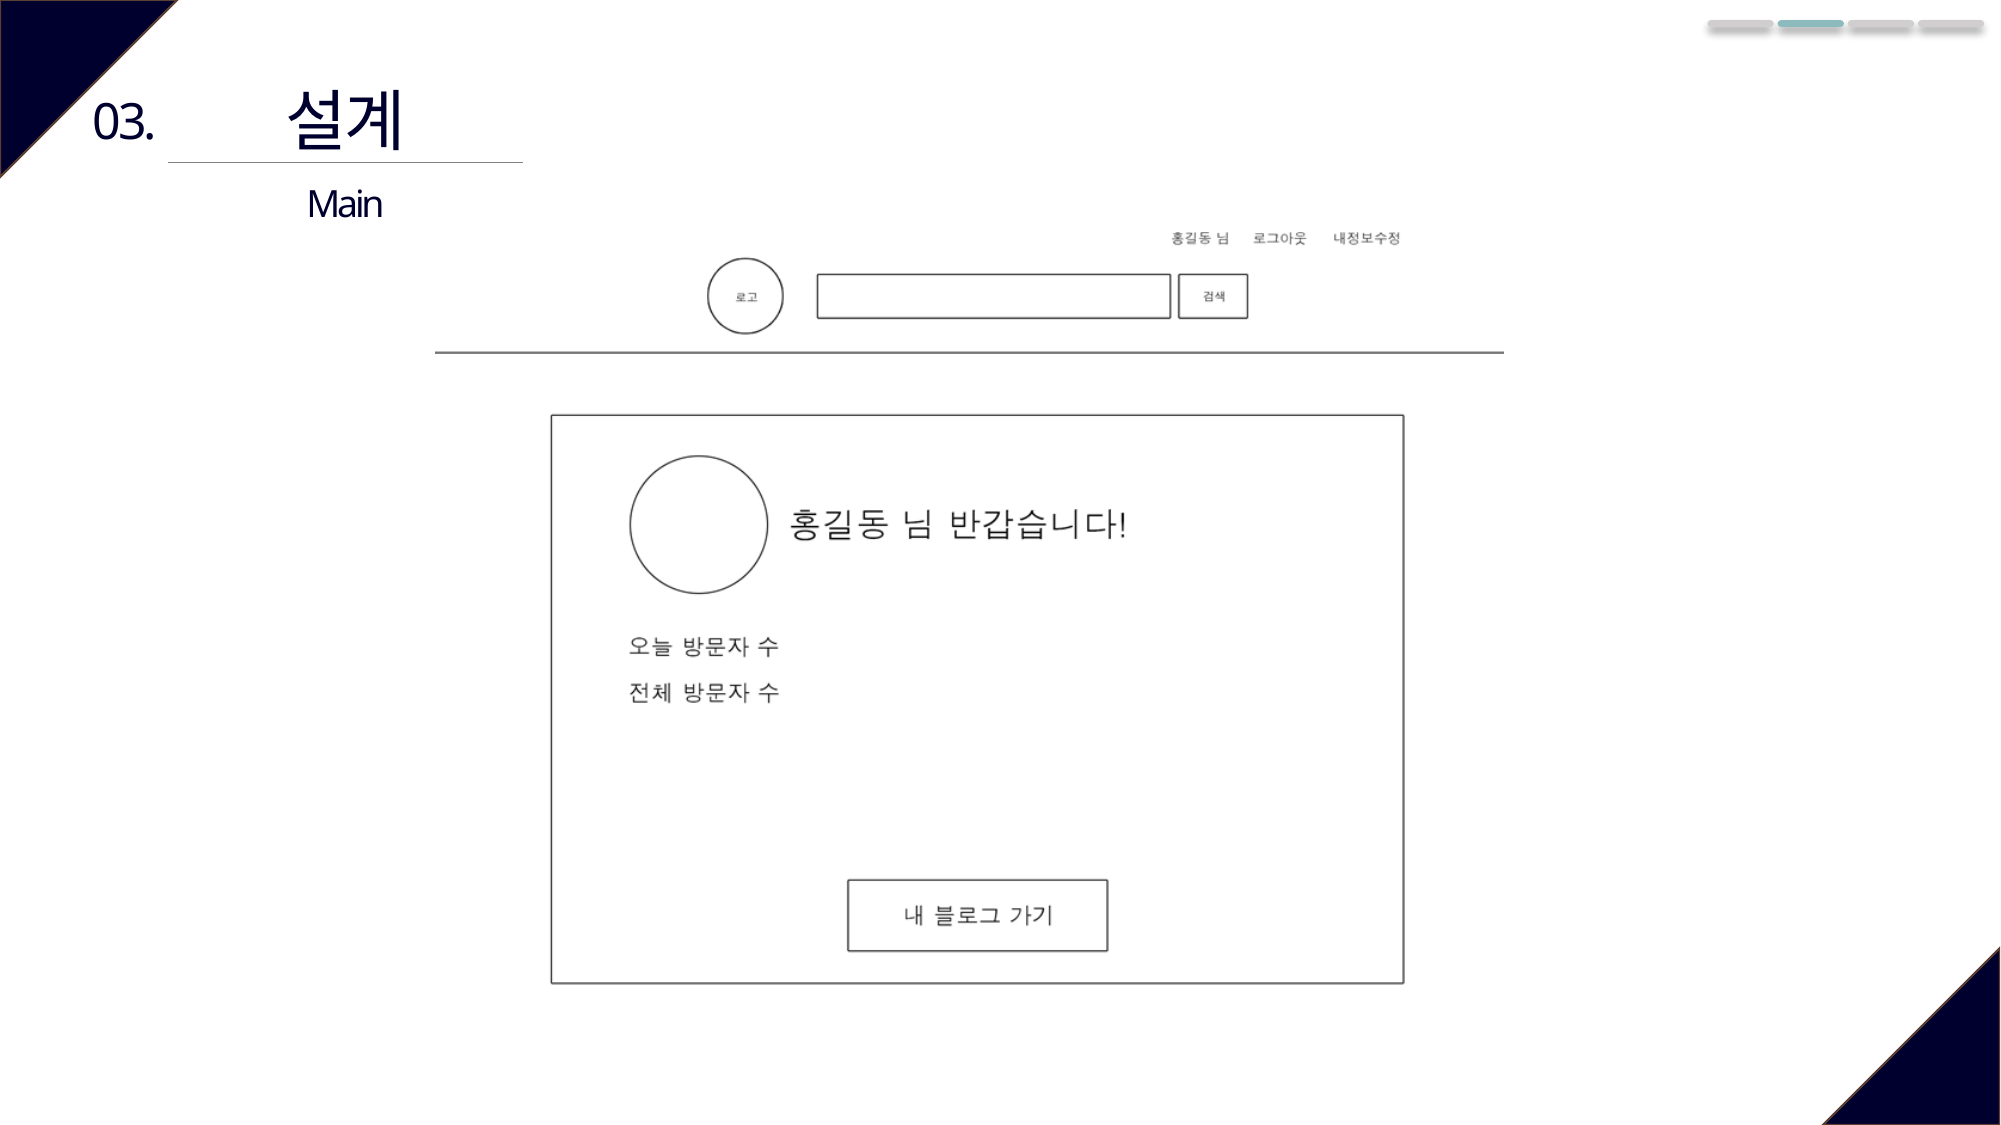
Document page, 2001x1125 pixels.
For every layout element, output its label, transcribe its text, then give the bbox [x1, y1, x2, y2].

text_box Main [291, 172, 400, 233]
text_box 설계 [270, 71, 421, 162]
text_box 03. [78, 81, 172, 157]
text_box 설계 [270, 163, 421, 167]
picture [435, 232, 1504, 1035]
